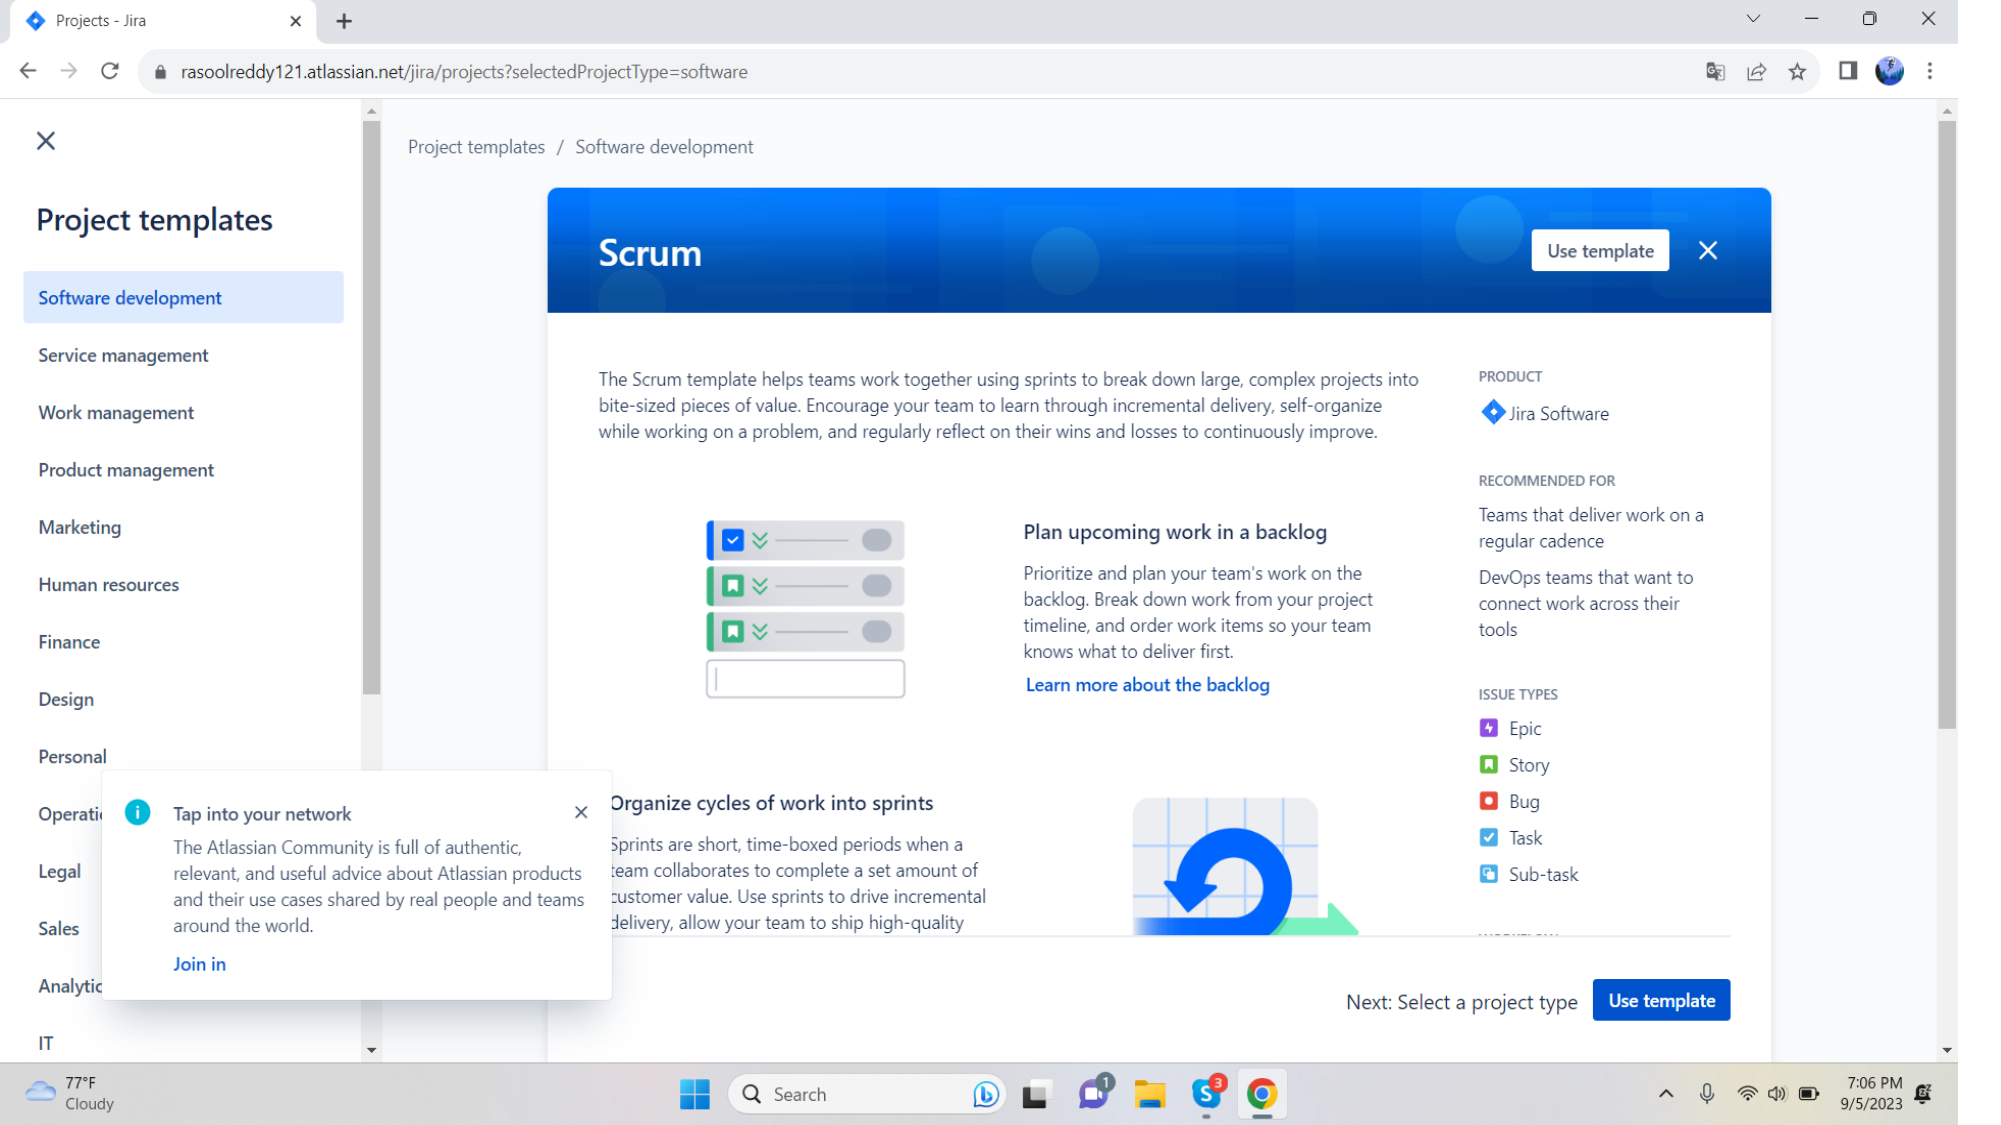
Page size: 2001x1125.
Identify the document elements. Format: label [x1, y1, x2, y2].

list [0, 0, 1958, 1125]
